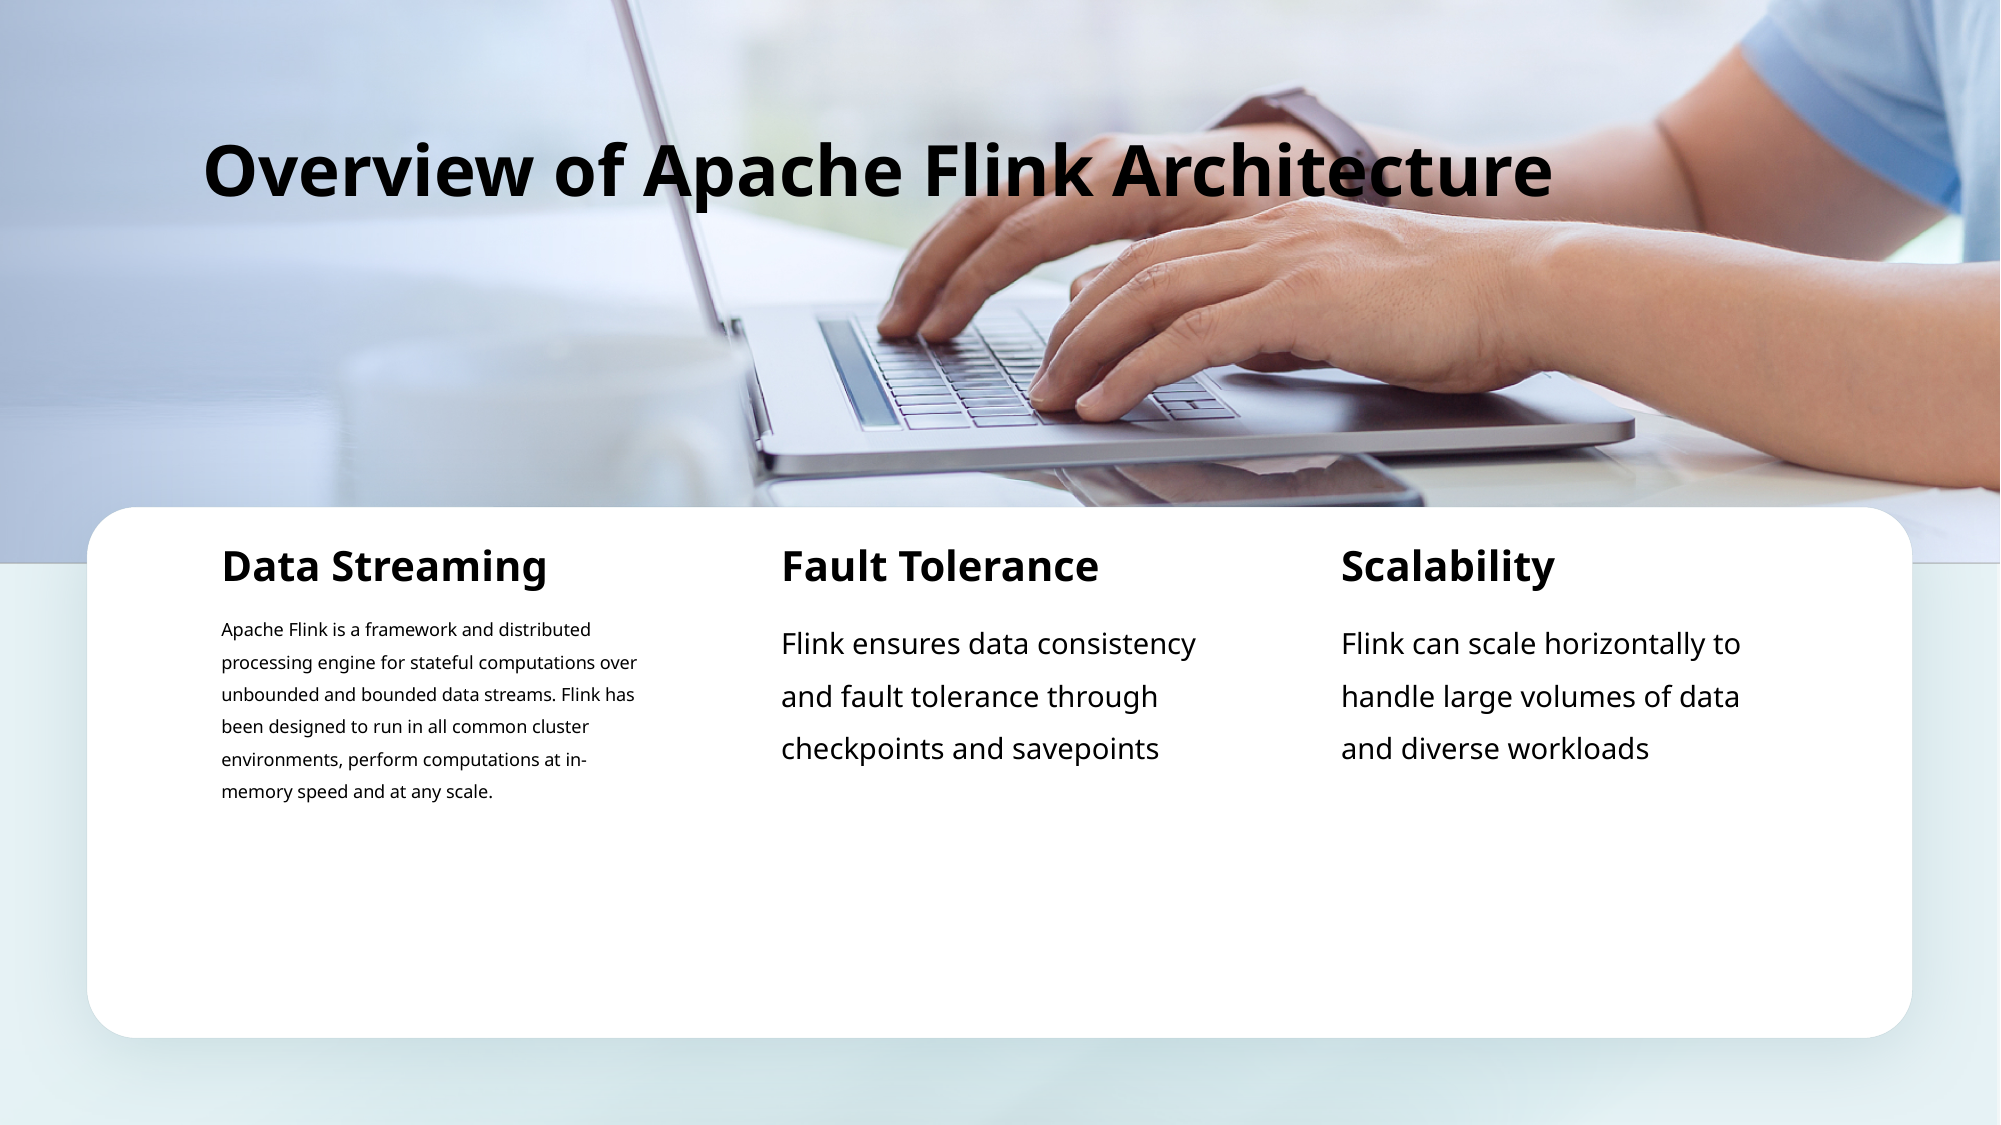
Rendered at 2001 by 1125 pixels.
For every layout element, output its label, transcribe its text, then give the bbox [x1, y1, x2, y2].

text_box Flink can scale horizontally to handle large volumes of data and diverse workloads [1340, 607, 1776, 808]
text_box [86, 563, 1913, 1039]
text_box Fault Tolerance [781, 563, 1216, 590]
text_box Scalability [1340, 563, 1776, 590]
text_box Apache Flink is a framework and distributed processing engine for stateful computations over unbounded and bounded data streams. Flink has been designed to run in all common cluster environments, perform computations at in-memory speed and at any scale. [221, 607, 656, 808]
picture [0, 0, 2000, 563]
text_box Data Streaming [221, 563, 656, 590]
text_box Flink ensures data consistency and fault tolerance through checkpoints and savepoints [781, 607, 1216, 808]
